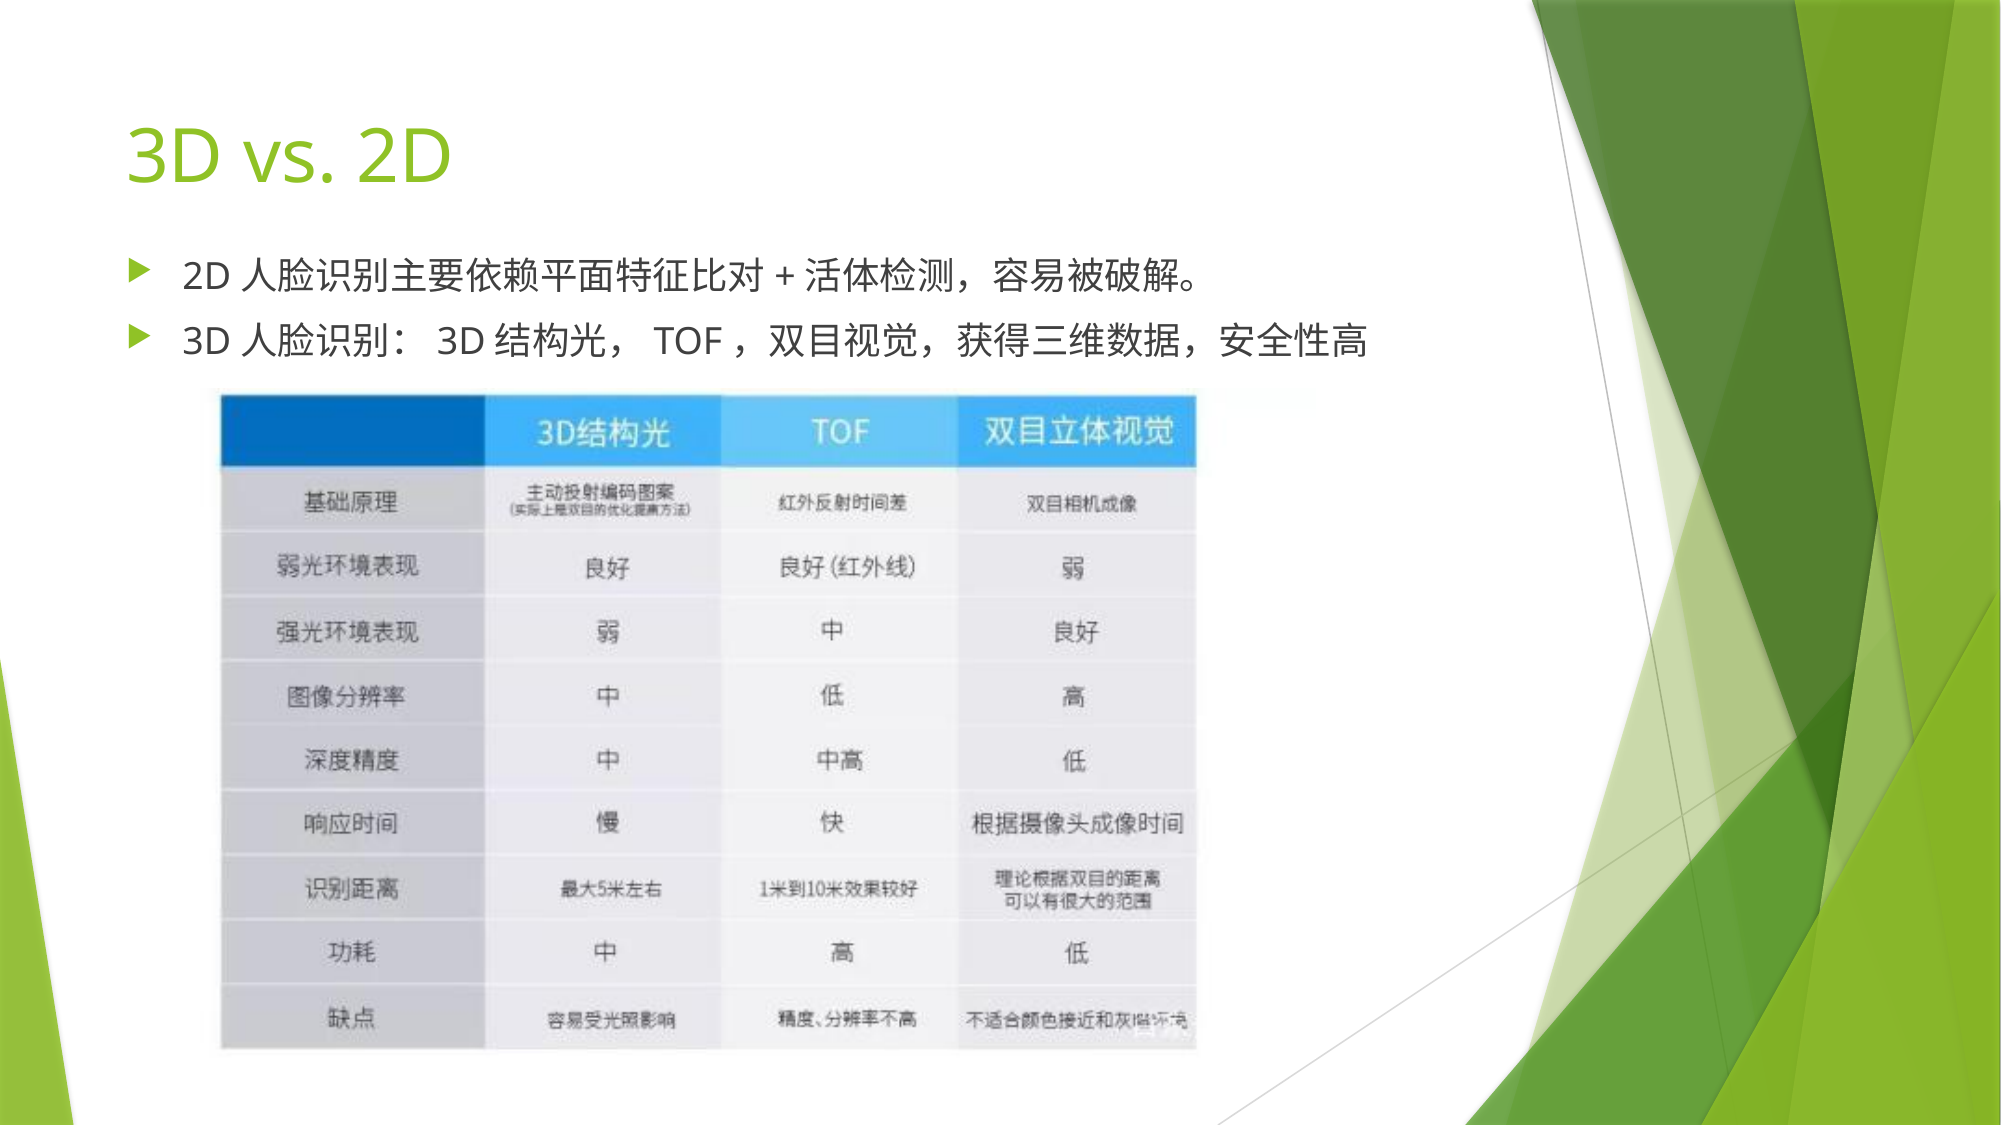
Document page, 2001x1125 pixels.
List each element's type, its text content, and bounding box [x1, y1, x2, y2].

list 2D人脸识别主要依赖平面特征比对+活体检测，容易被破解。 3D人脸识别：3D结构光，TOF，双目视觉，获得三维数据，安全性高 [111, 244, 1522, 881]
picture [126, 387, 1317, 1060]
title 3D vs. 2D [111, 99, 1522, 244]
